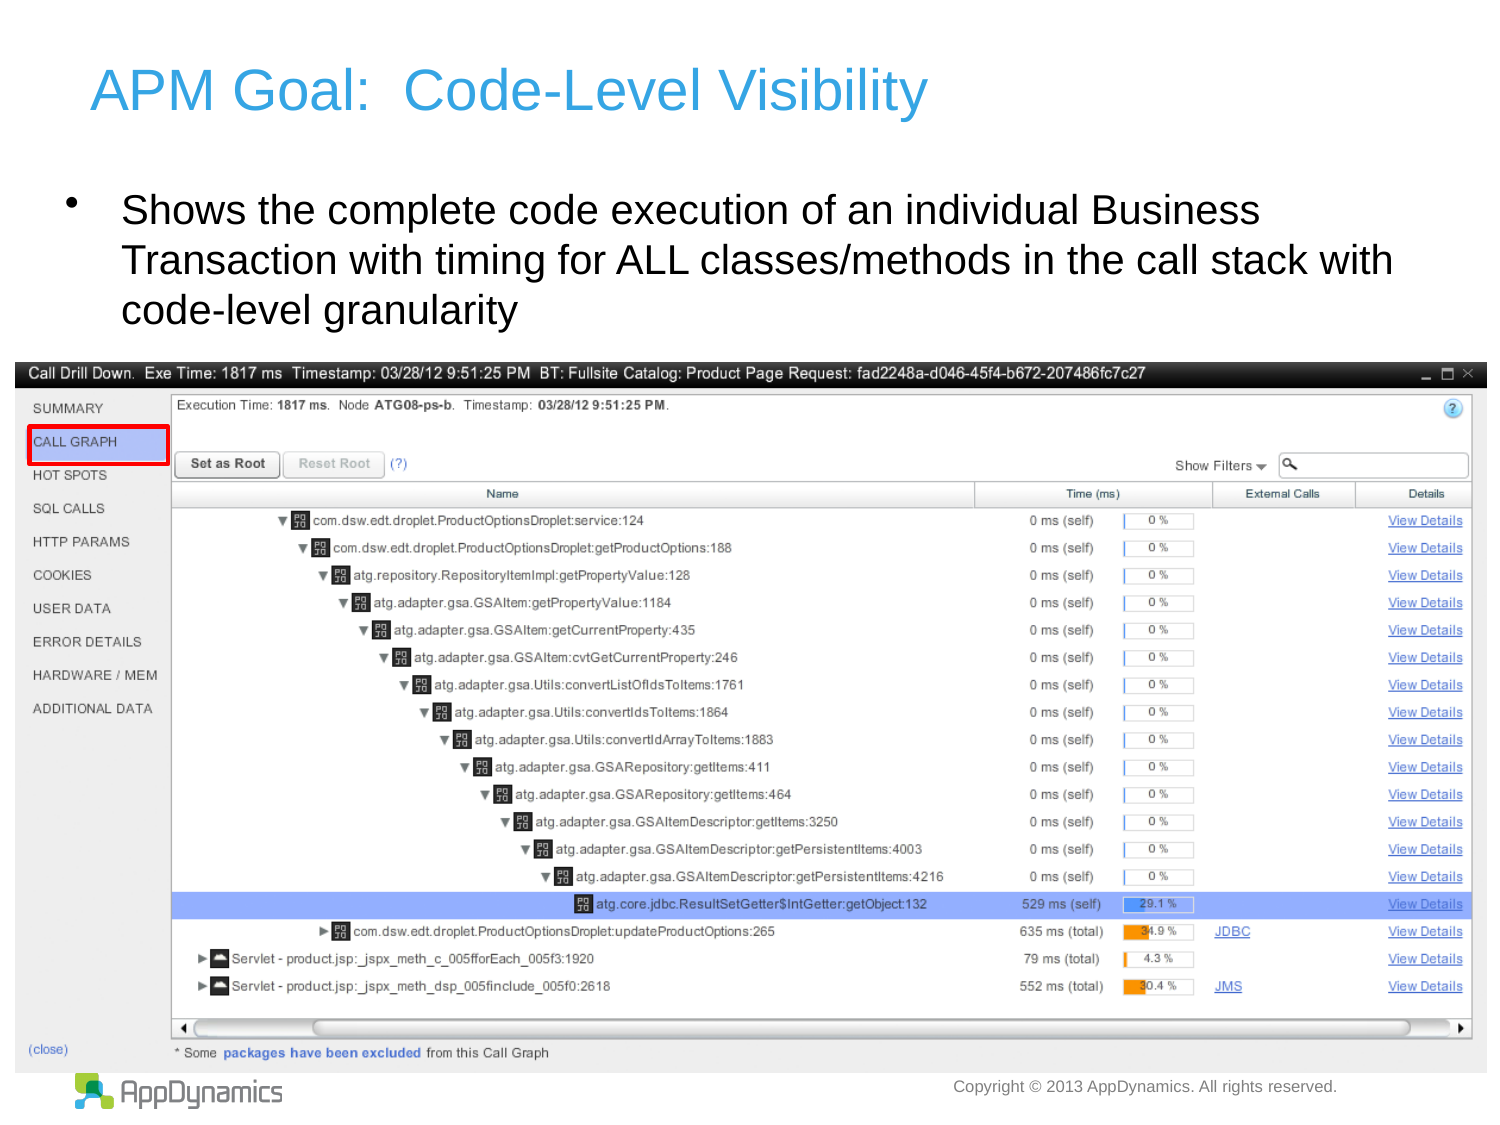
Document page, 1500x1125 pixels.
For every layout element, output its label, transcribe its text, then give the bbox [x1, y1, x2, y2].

text_box Shows the complete code execution of an individual Business Transaction with timing for ALL classes/methods in the call stack with code-level granularity [50, 174, 1438, 360]
picture [15, 362, 1487, 1073]
title APM Goal: Code-Level Visibility [75, 45, 1425, 174]
